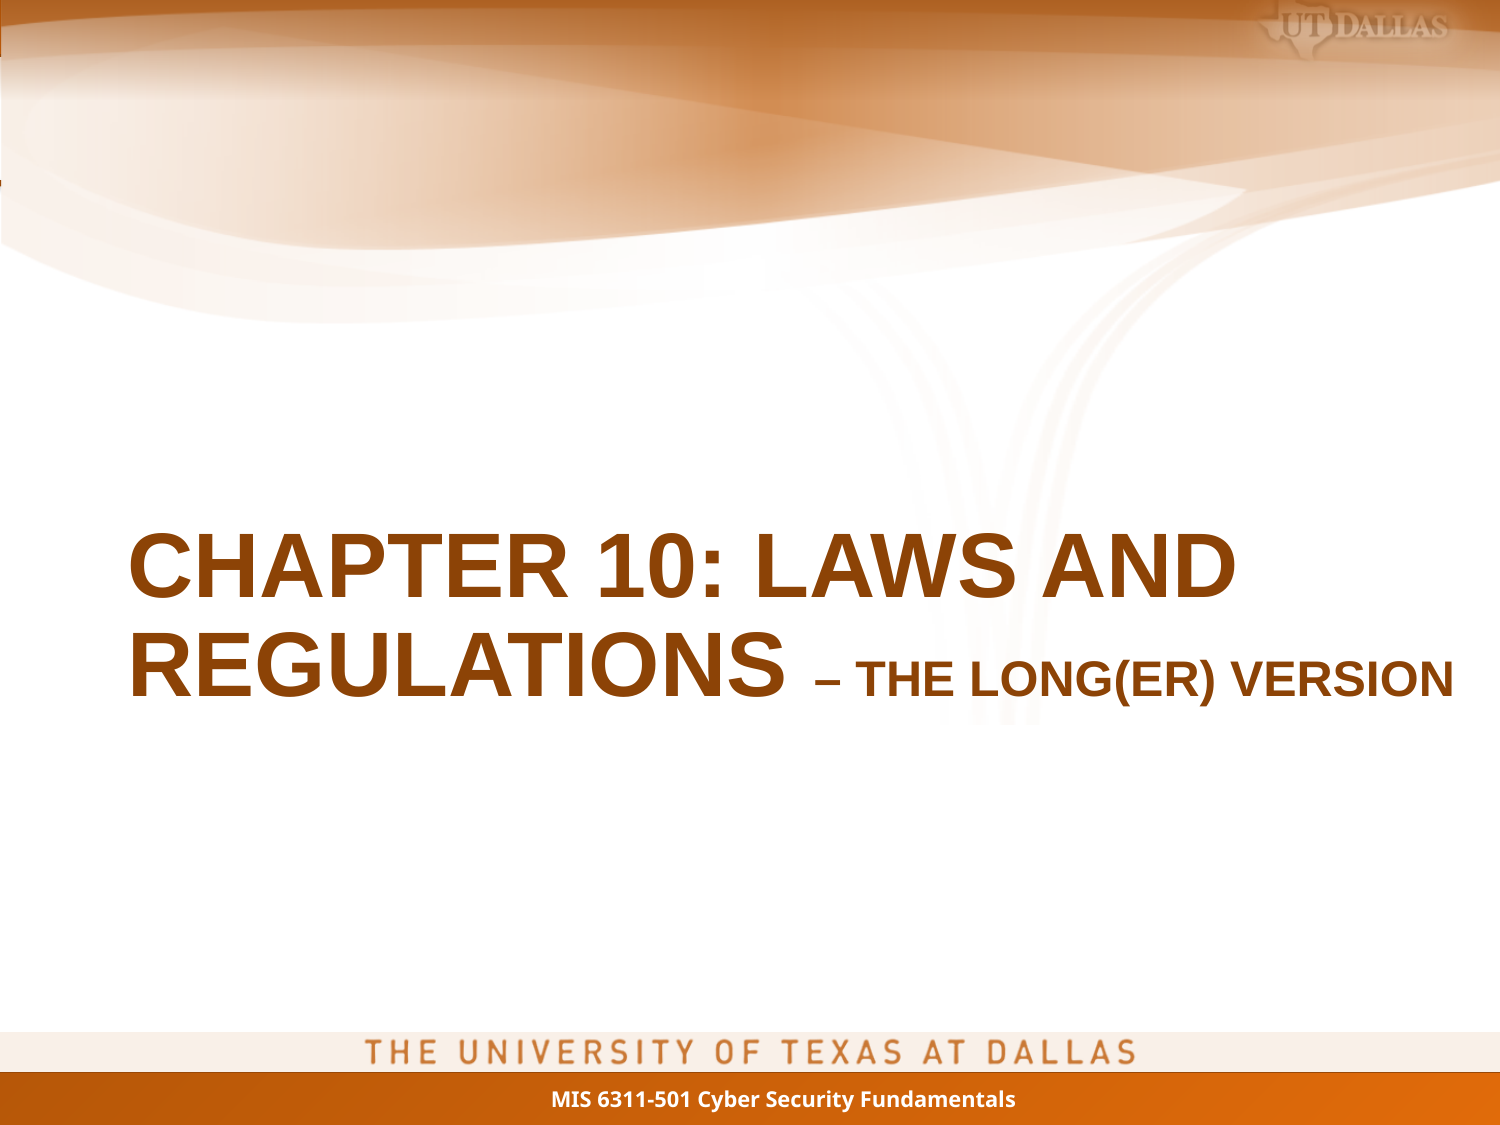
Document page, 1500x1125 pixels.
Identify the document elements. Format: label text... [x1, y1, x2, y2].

picture [1218, 0, 1500, 86]
title Chapter 10: Laws and Regulations – the Long(er) Version [112, 499, 1500, 724]
